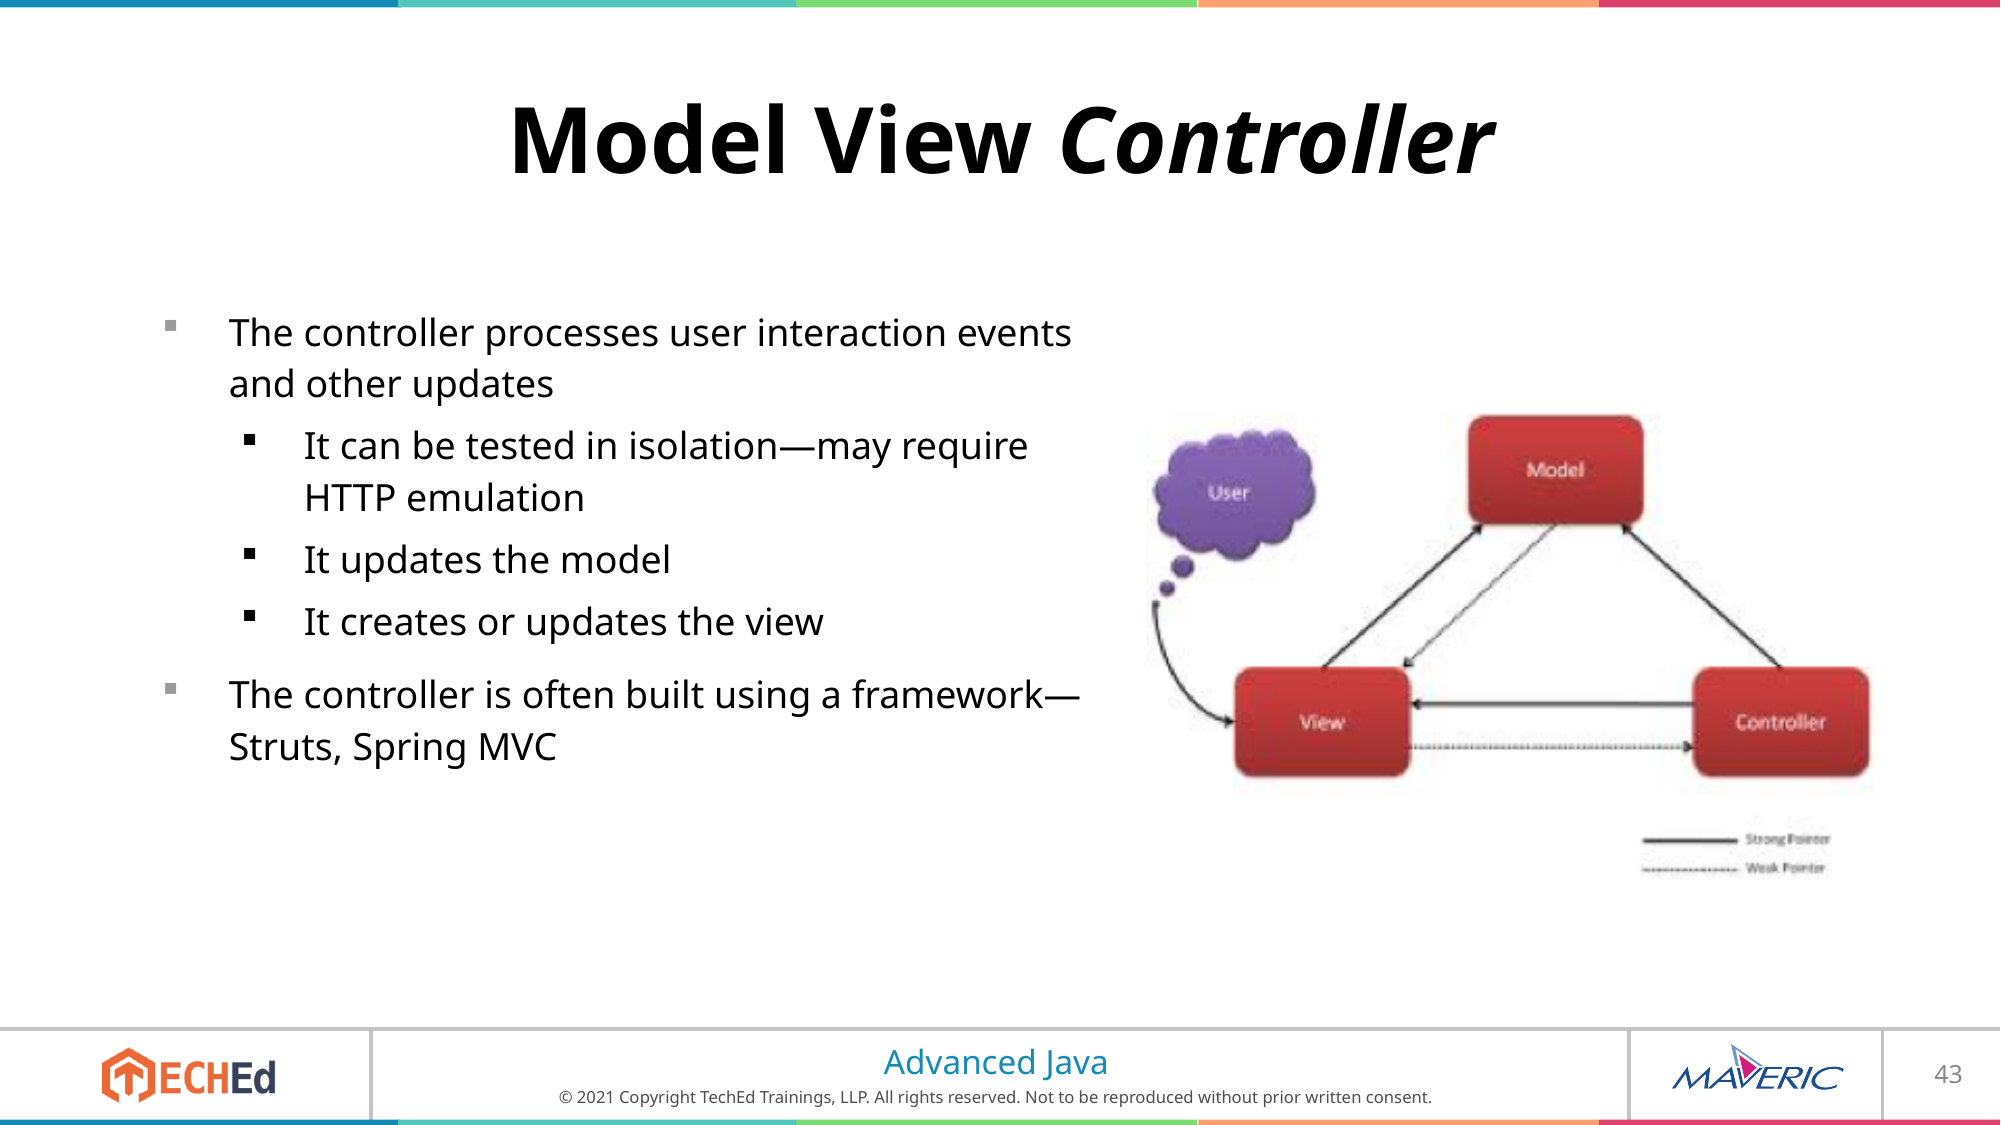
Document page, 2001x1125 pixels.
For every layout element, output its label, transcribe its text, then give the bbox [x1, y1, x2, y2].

title Model View Controller [138, 68, 1864, 219]
picture [1146, 413, 1907, 883]
list The controller processes user interaction events and other updates It can be tested in isolation—may require HTTP emulation It updates the model It creates or updates the view The controller is often built using a framework—Struts, Spring MVC [138, 294, 1104, 965]
picture [1662, 1018, 1852, 1119]
picture [102, 1047, 276, 1110]
